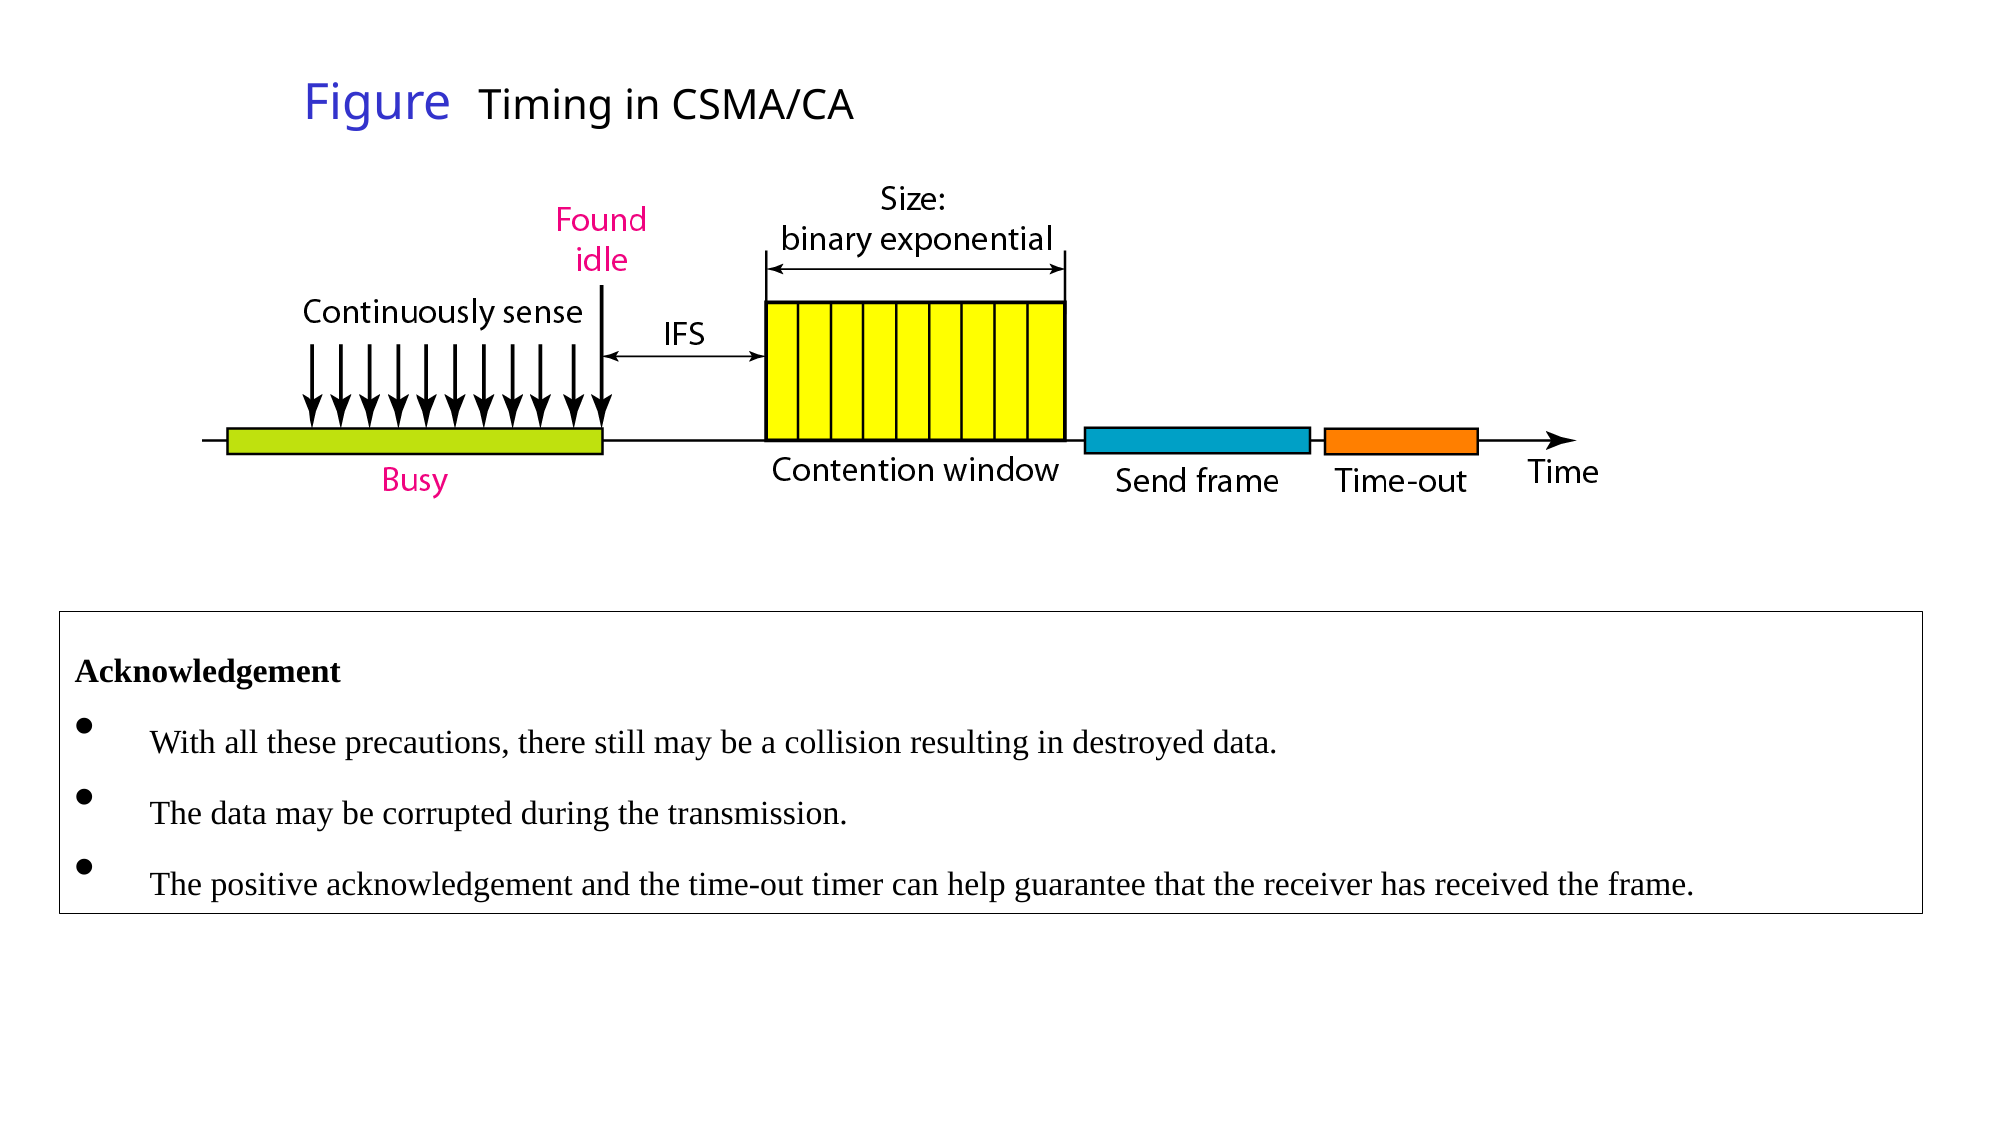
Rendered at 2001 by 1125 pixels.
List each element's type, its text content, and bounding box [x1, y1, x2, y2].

text_box Figure Timing in CSMA/CA [288, 62, 870, 138]
text_box Acknowledgement With all these precautions, there still may be a collision resulting in destroyed data. The data may be corrupted during the transmission. The positive acknowledgement and the time-out timer can help guarantee that the receiver has received the frame. [59, 611, 1923, 914]
picture [202, 181, 1599, 501]
